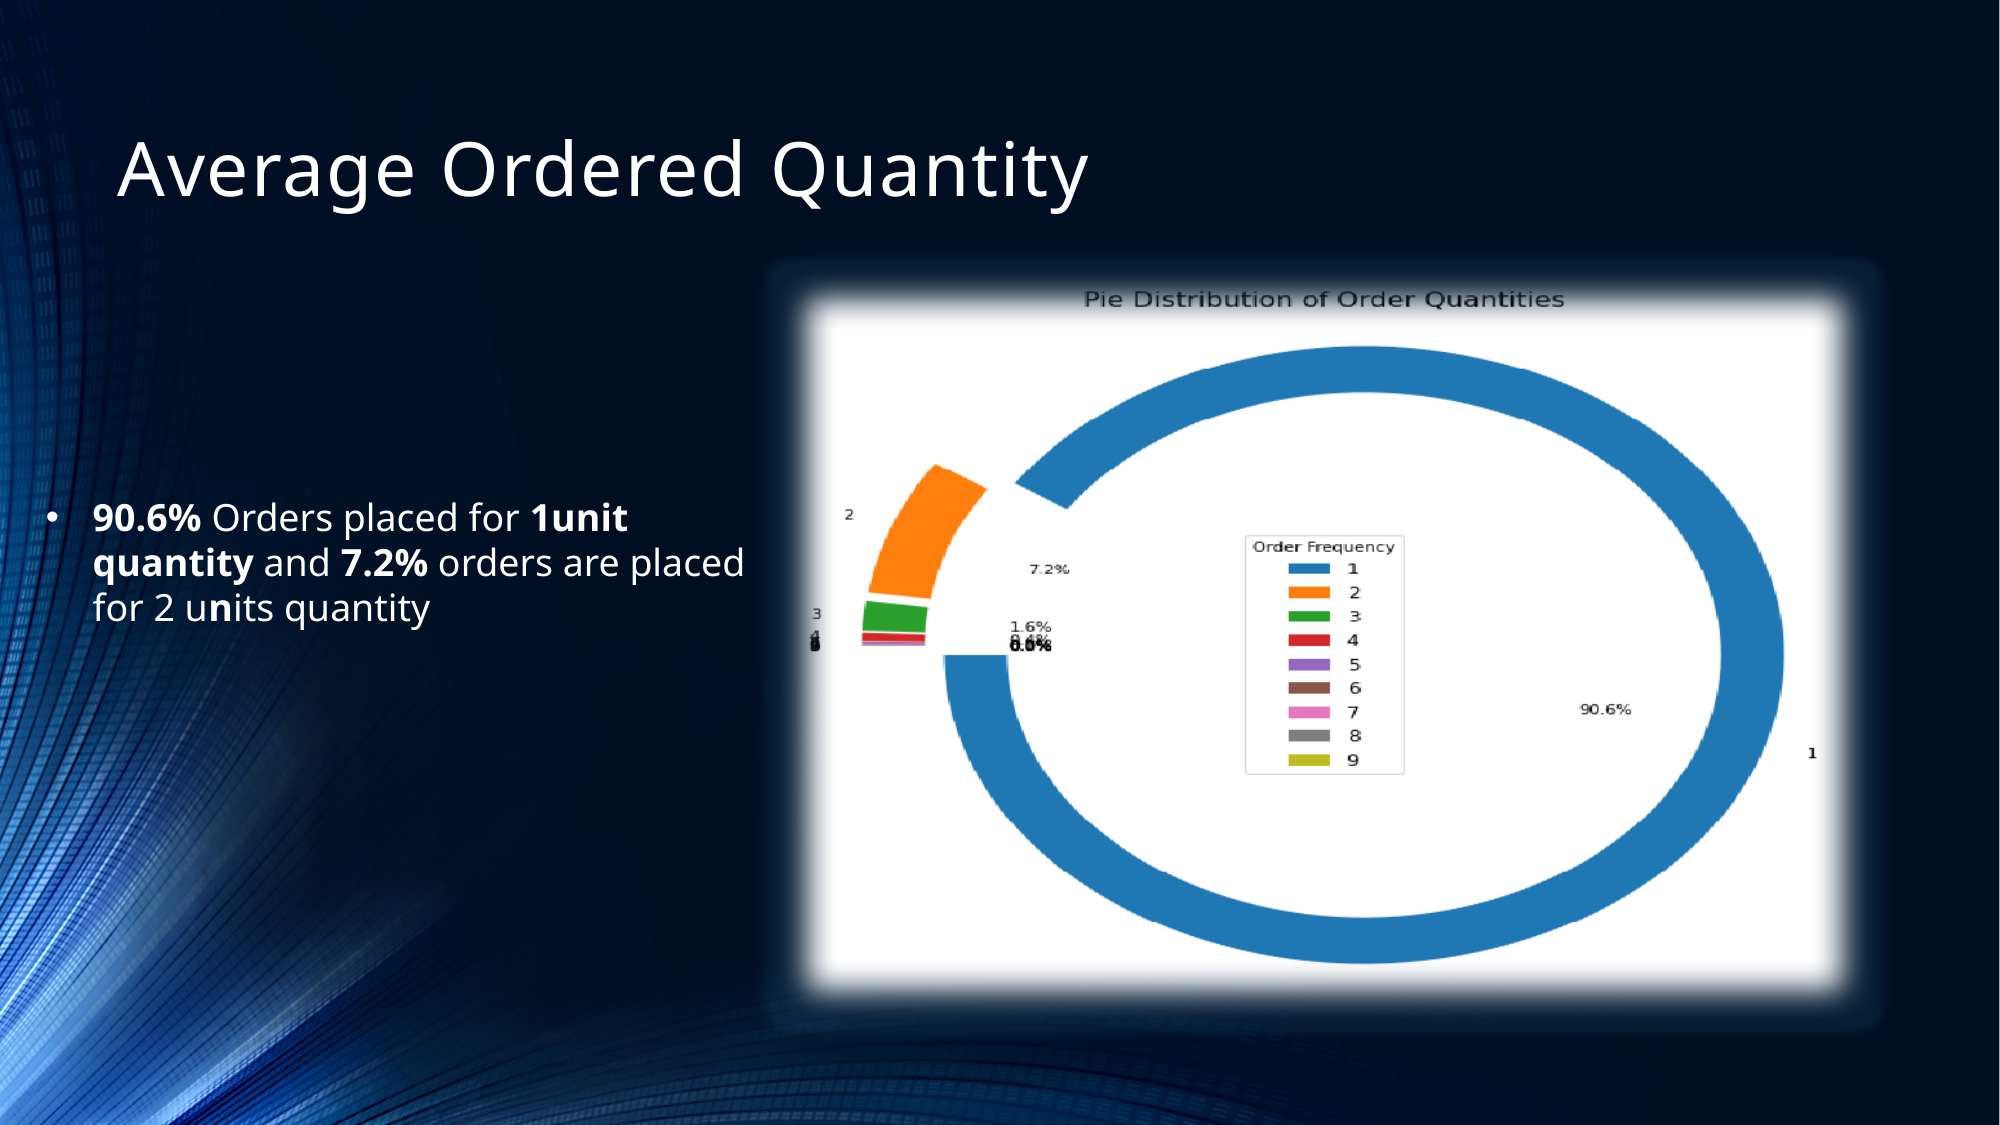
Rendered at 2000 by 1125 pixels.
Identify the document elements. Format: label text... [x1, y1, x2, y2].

picture [0, 0, 2000, 1125]
text_box 90.6% Orders placed for 1unit quantity and 7.2% orders are placed for 2 units quantity [31, 486, 775, 637]
title Average Ordered Quantity [101, 62, 1750, 220]
